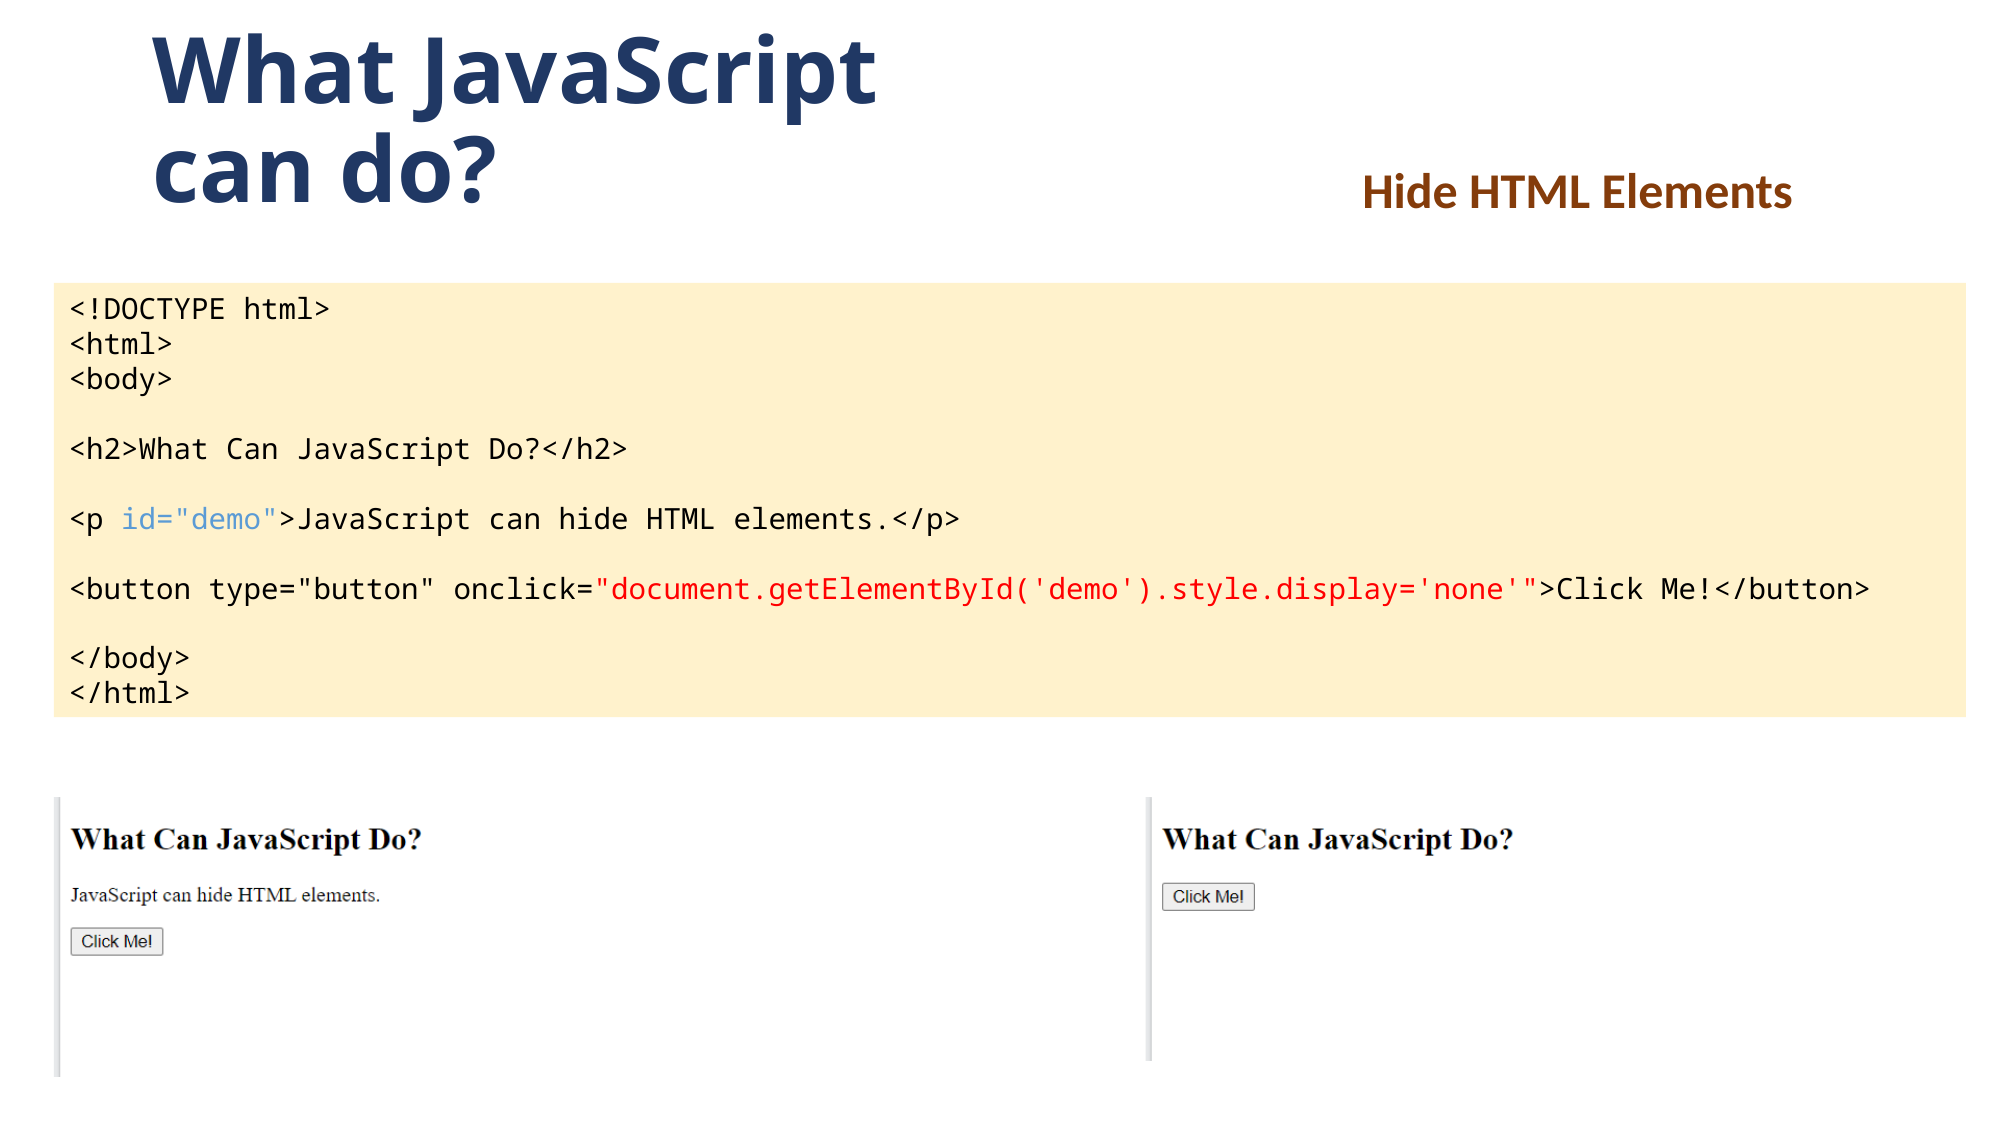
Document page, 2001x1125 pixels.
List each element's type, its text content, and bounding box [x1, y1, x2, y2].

title What JavaScript can do? [137, 59, 1057, 187]
list Hide HTML Elements [1324, 150, 1910, 246]
picture [53, 796, 901, 1077]
picture [1145, 796, 1966, 1061]
text_box <!DOCTYPE html> <html> <body> <h2>What Can JavaScript Do?</h2> <p id="demo">JavaScript can hide HTML elements.</p> <button type="button" onclick="document.getElementById('demo').style.display='none'">Click Me!</button> </body> </html> [53, 282, 1966, 718]
